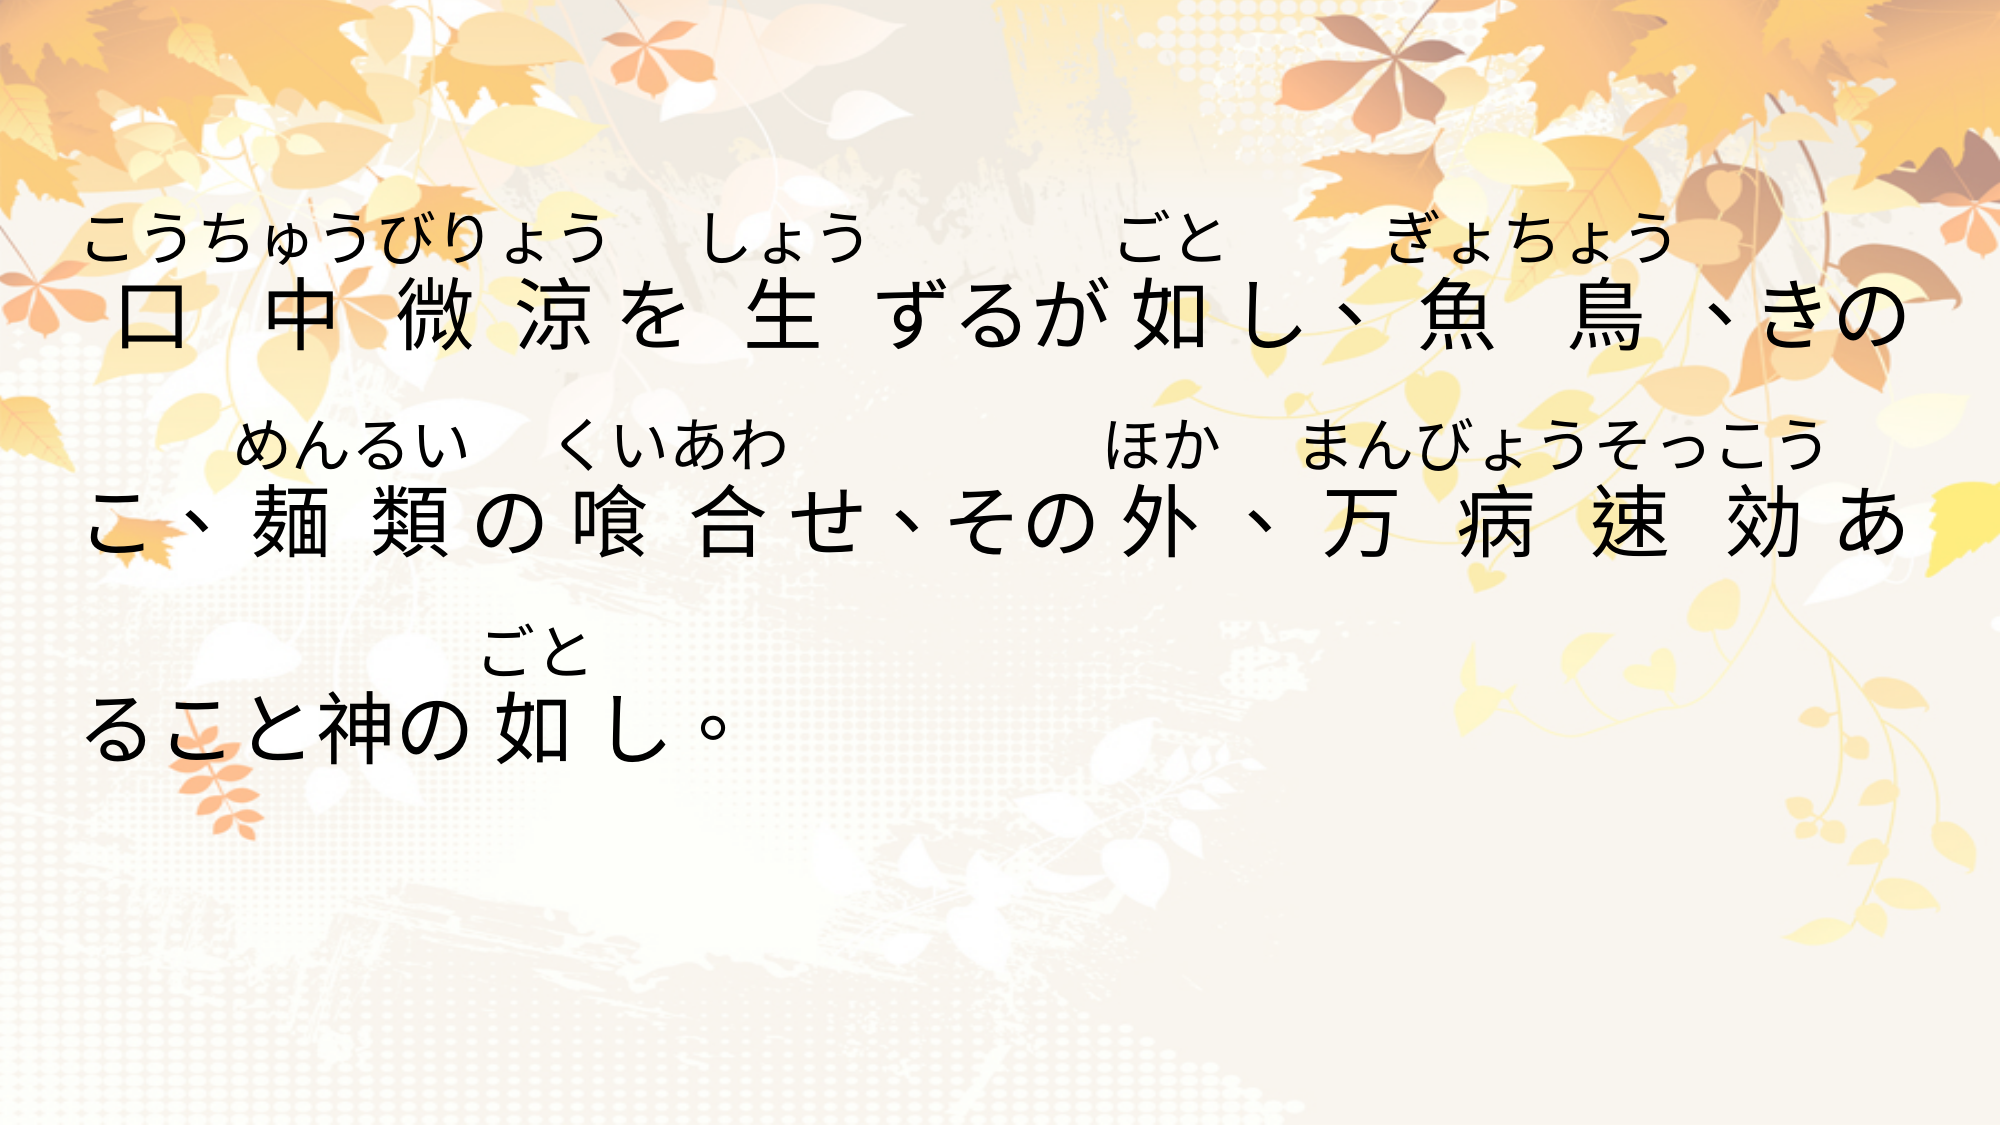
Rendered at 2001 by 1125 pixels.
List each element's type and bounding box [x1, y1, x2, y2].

picture [77, 180, 1911, 801]
